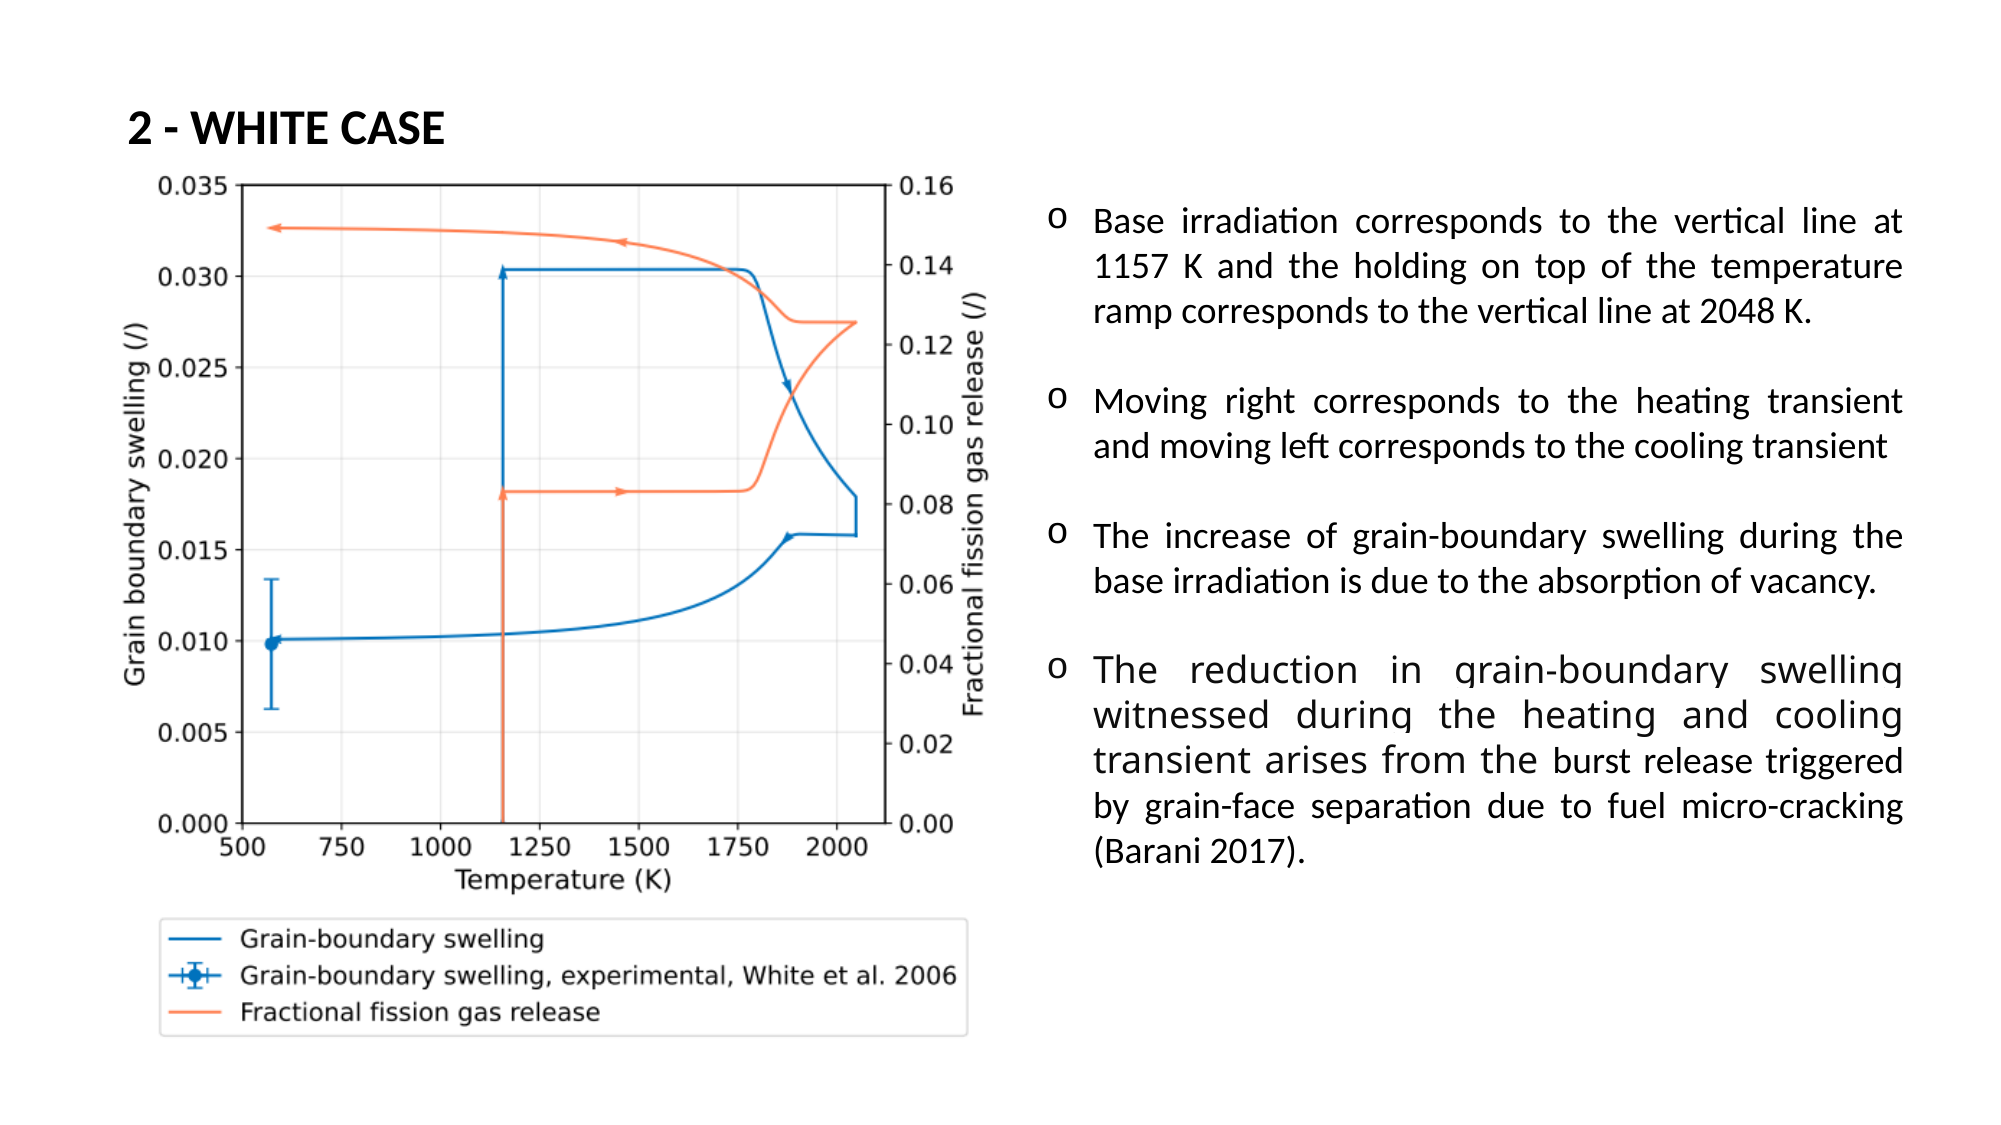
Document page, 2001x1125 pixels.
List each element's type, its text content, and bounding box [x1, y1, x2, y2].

text_box Base irradiation corresponds to the vertical line at 1157 K and the holding on top of the temperature ramp corresponds to the vertical line at 2048 K. Moving right corresponds to the heating transient and moving left corresponds to the cooling transient The increase of grain-boundary swelling during the base irradiation is due to the absorption of vacancy. The reduction in grain-boundary swelling witnessed during the heating and cooling transient arises from the burst release triggered by grain-face separation due to fuel micro-cracking (Barani 2017). [1031, 188, 1920, 879]
picture [110, 162, 999, 1049]
text_box 2 - WHITE CASE [112, 86, 461, 162]
